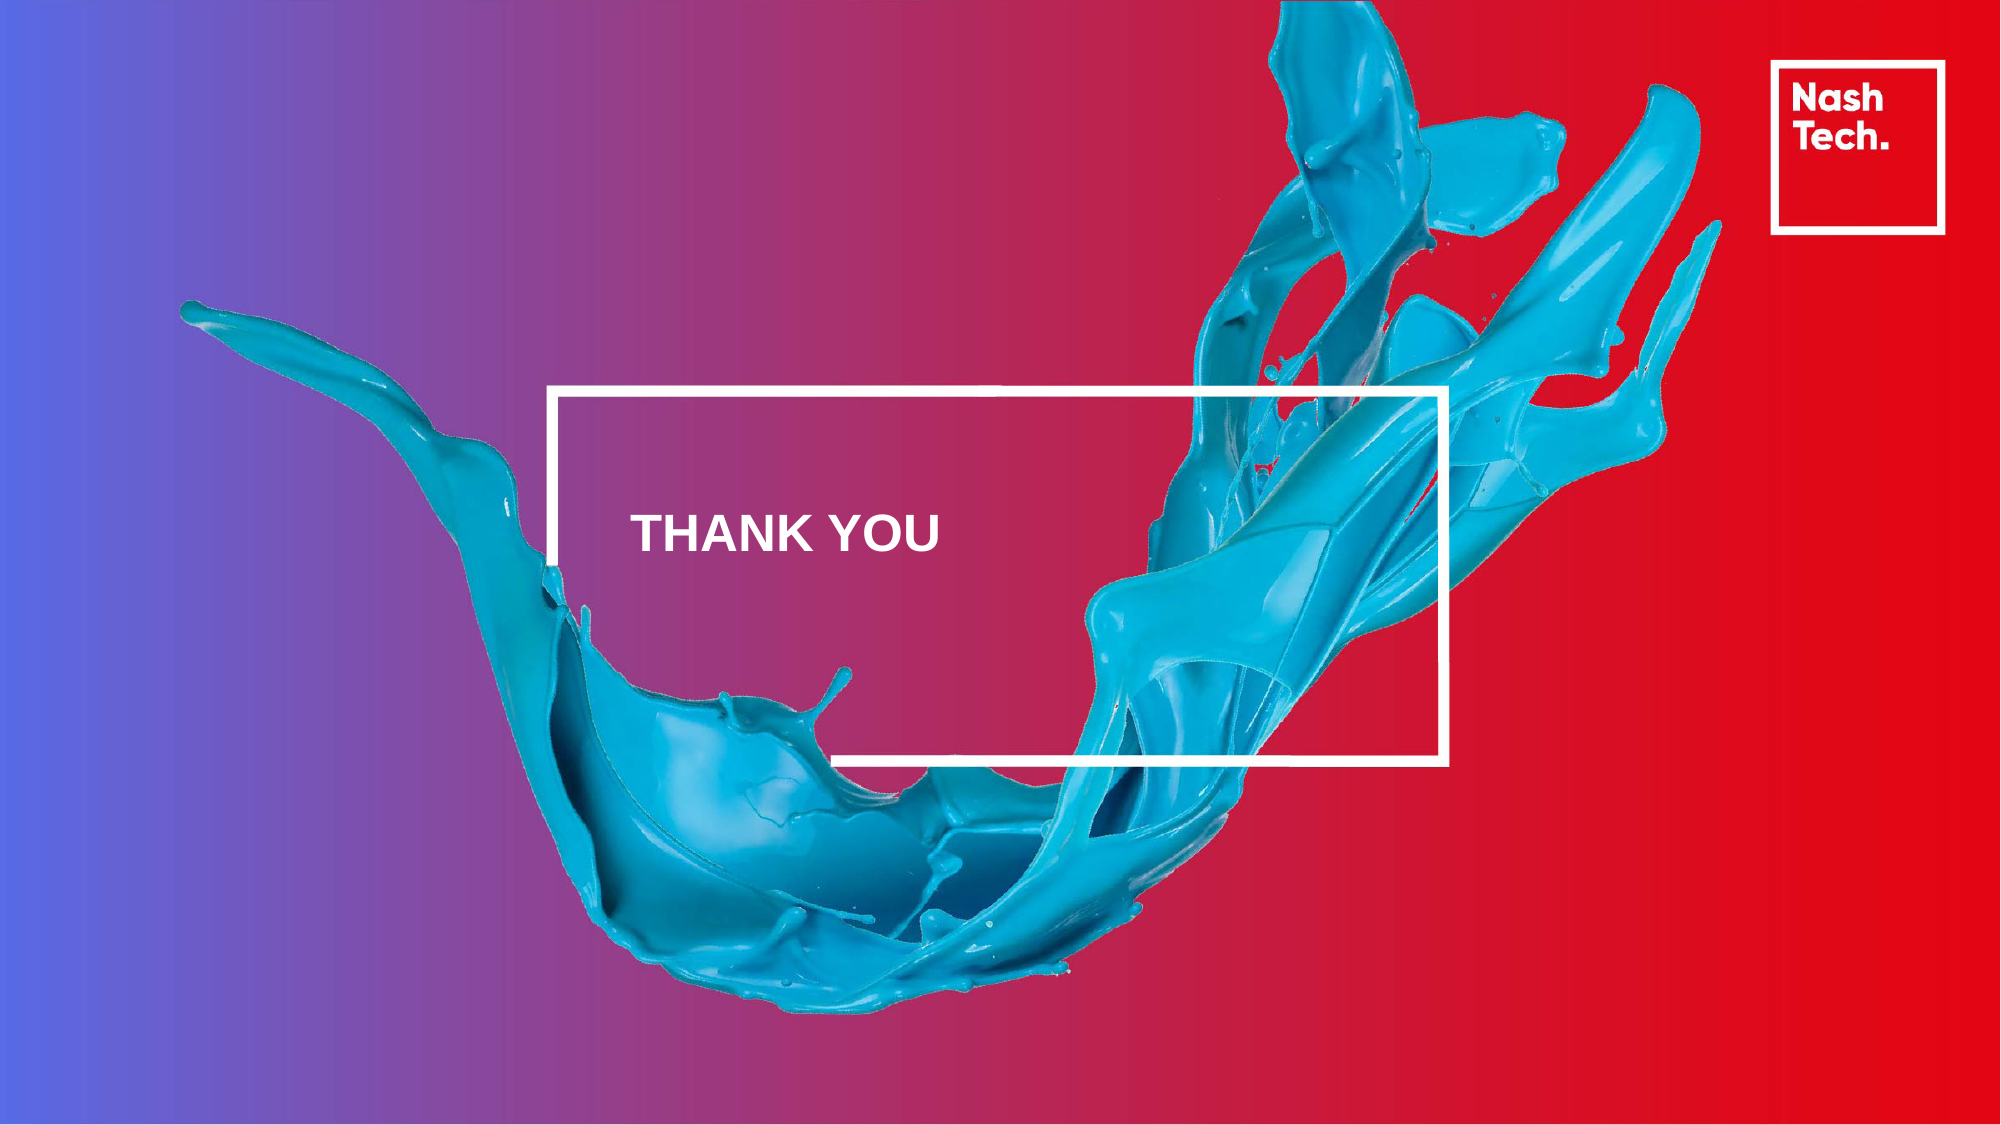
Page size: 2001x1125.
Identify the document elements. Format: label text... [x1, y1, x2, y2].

title THANK YOU [615, 491, 1302, 634]
picture [0, 0, 2001, 1125]
